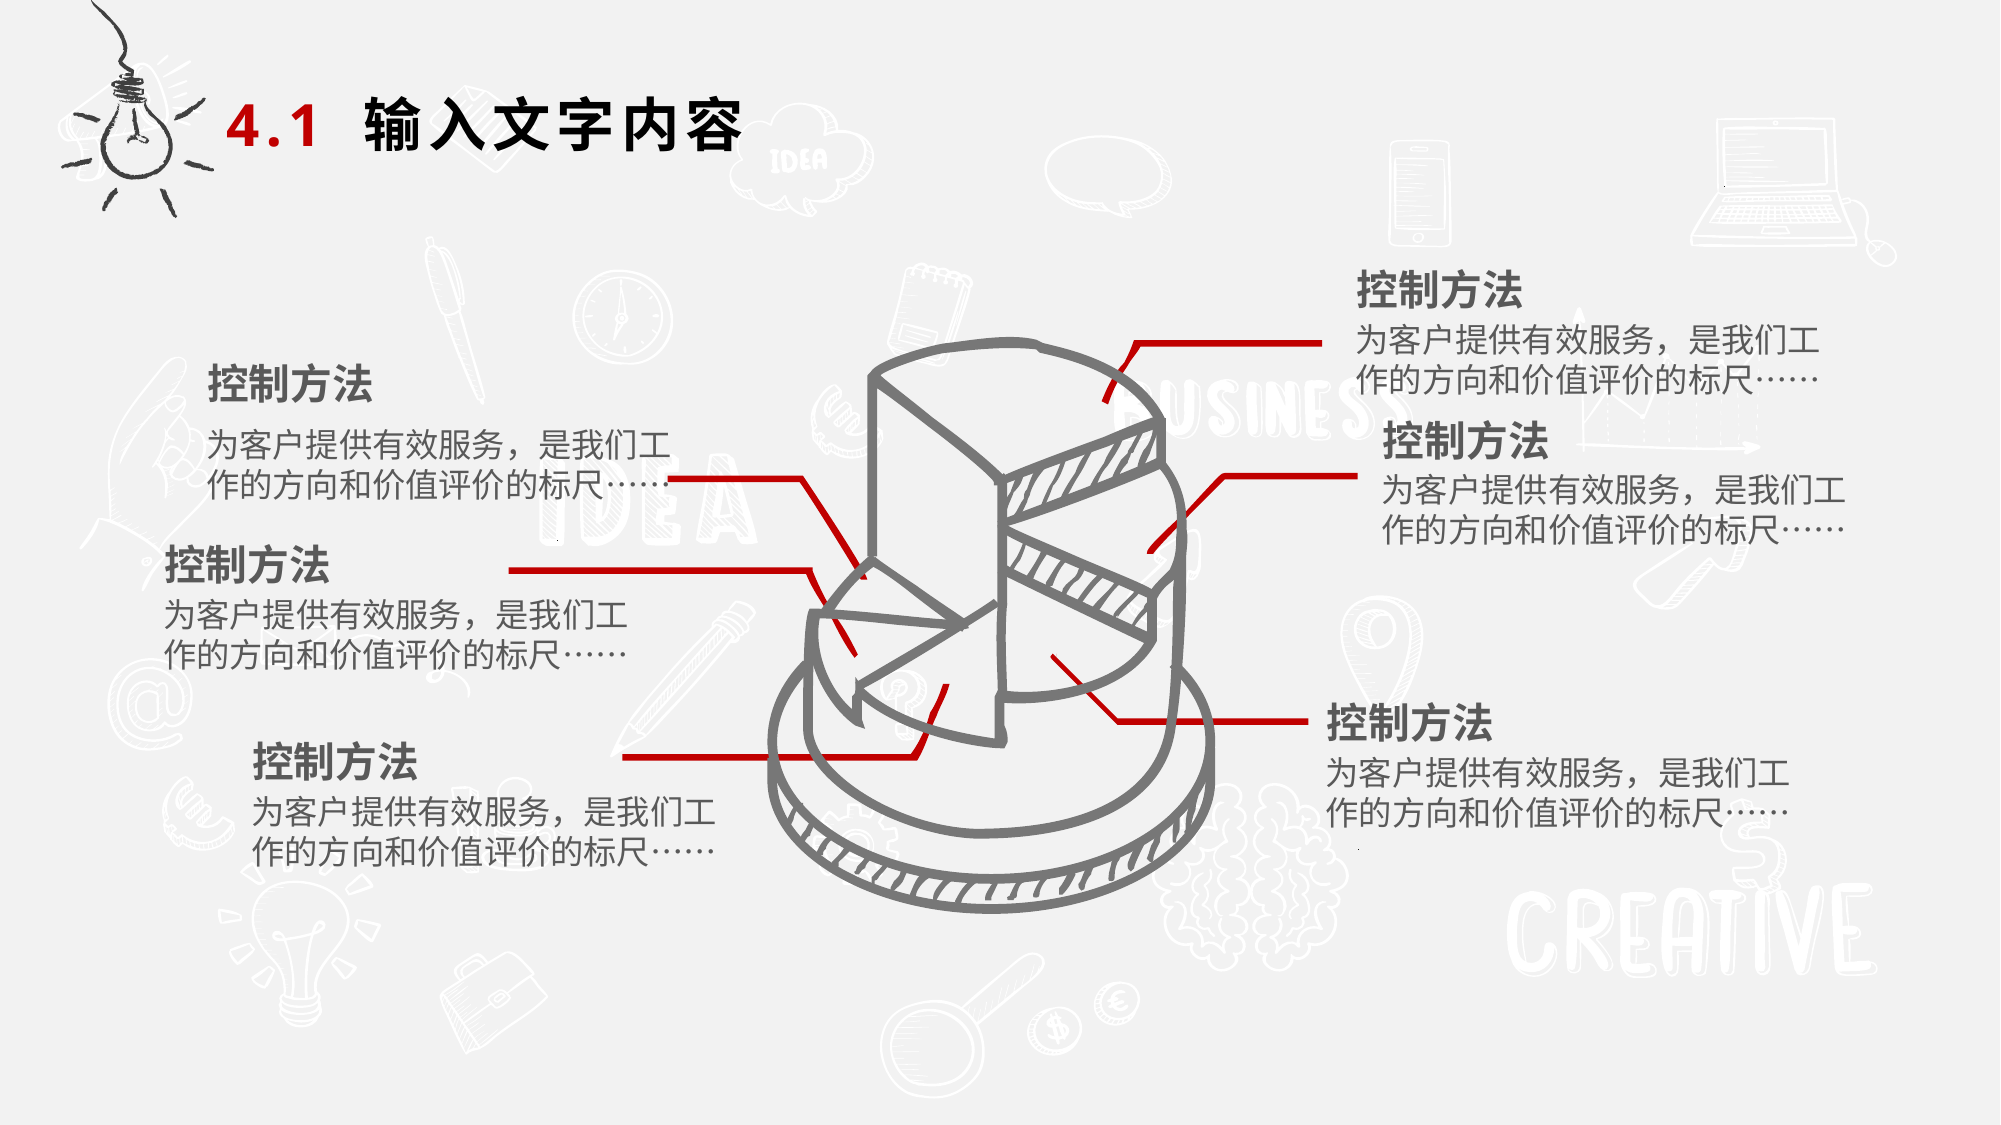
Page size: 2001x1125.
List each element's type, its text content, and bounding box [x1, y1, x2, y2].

text_box 4.1 输入文字内容 [211, 80, 759, 166]
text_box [191, 350, 690, 513]
text_box [1216, 472, 1358, 489]
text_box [1341, 256, 1840, 408]
text_box [648, 567, 767, 574]
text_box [767, 333, 1216, 914]
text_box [236, 728, 736, 880]
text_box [1367, 406, 1866, 559]
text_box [148, 531, 648, 683]
text_box [690, 475, 767, 483]
text_box [1216, 718, 1309, 725]
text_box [1311, 689, 1810, 841]
text_box [1216, 340, 1323, 347]
text_box [736, 754, 767, 761]
